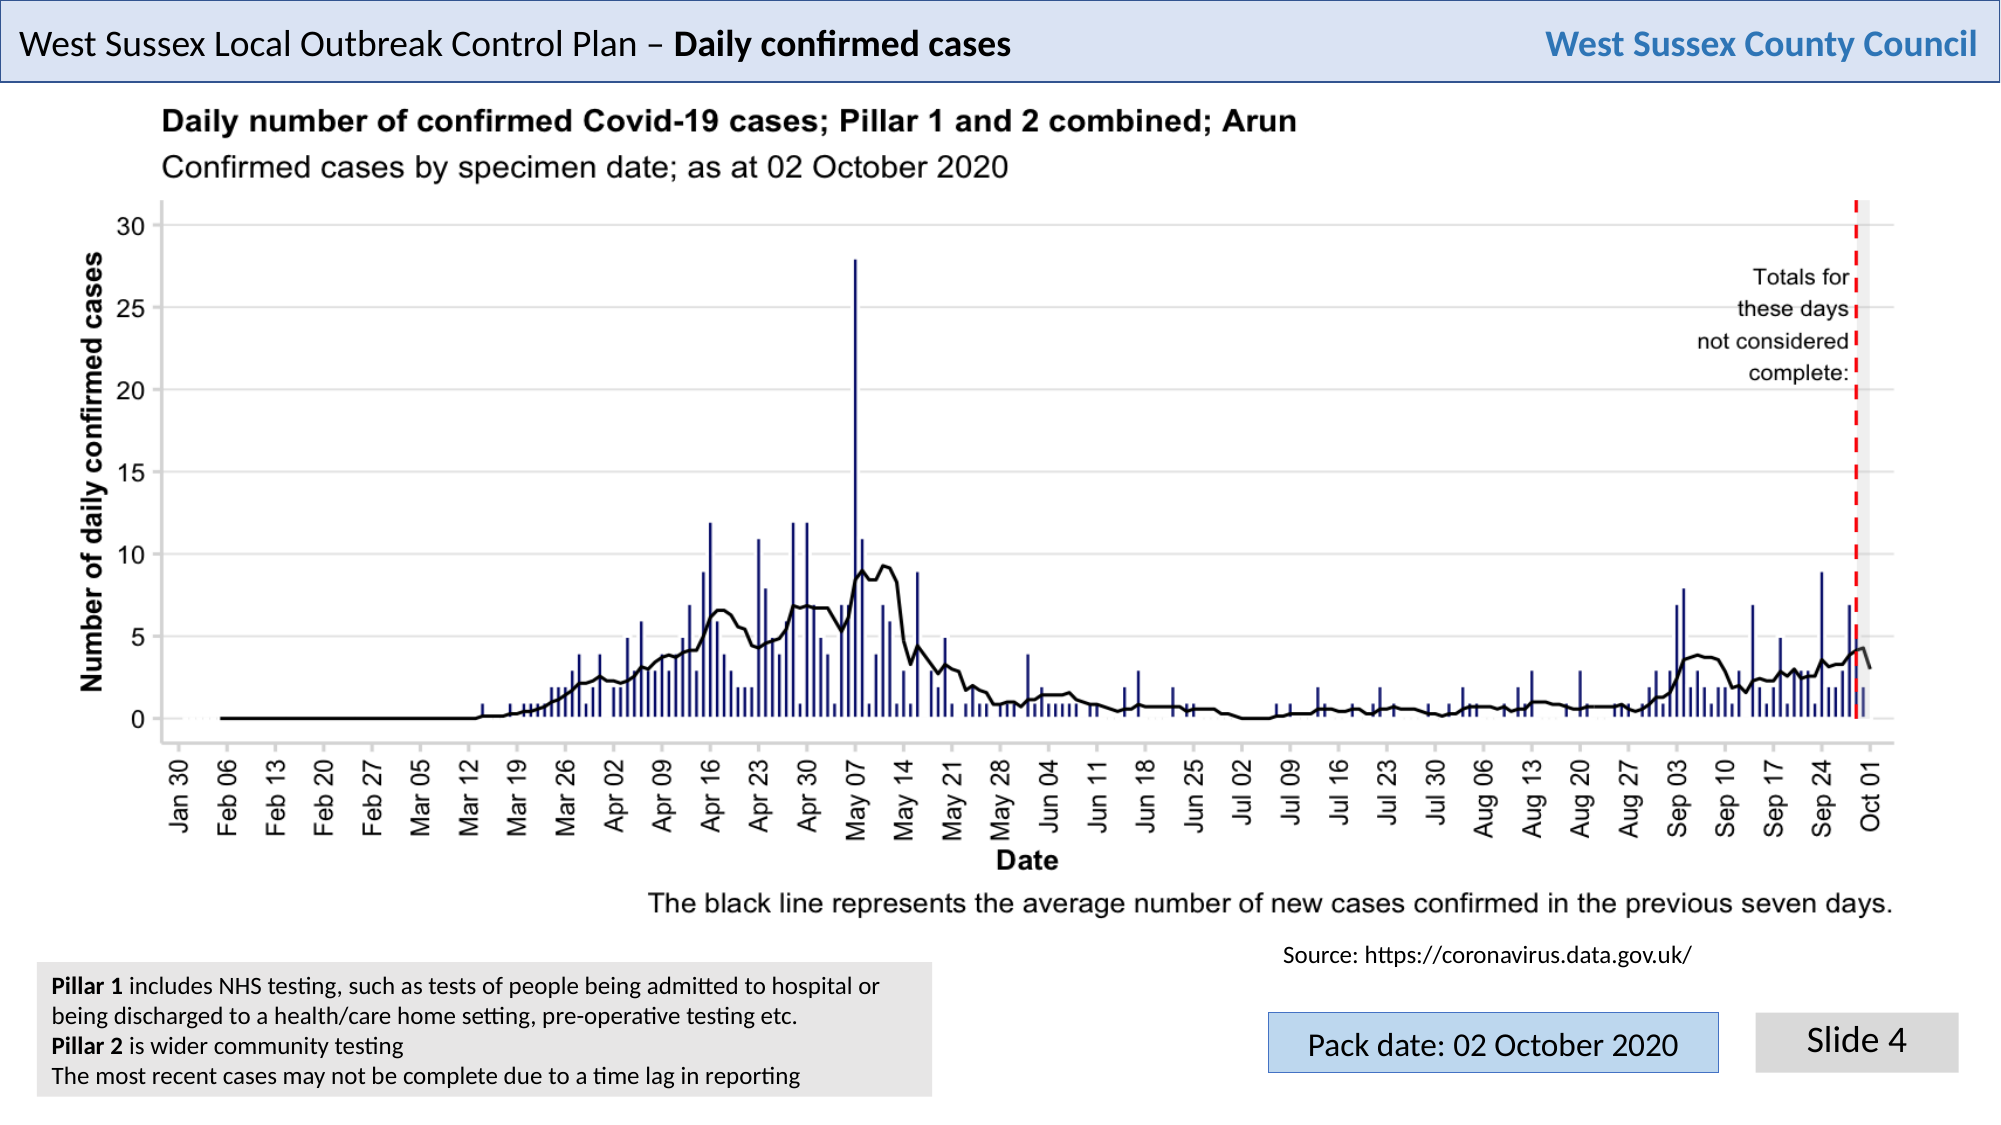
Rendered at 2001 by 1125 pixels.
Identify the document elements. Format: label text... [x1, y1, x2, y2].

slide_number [1268, 1012, 1719, 1073]
list Source: https://coronavirus.data.gov.uk/ [1268, 935, 1912, 995]
picture [63, 91, 1912, 935]
list Slide 4 [1755, 1012, 1959, 1073]
